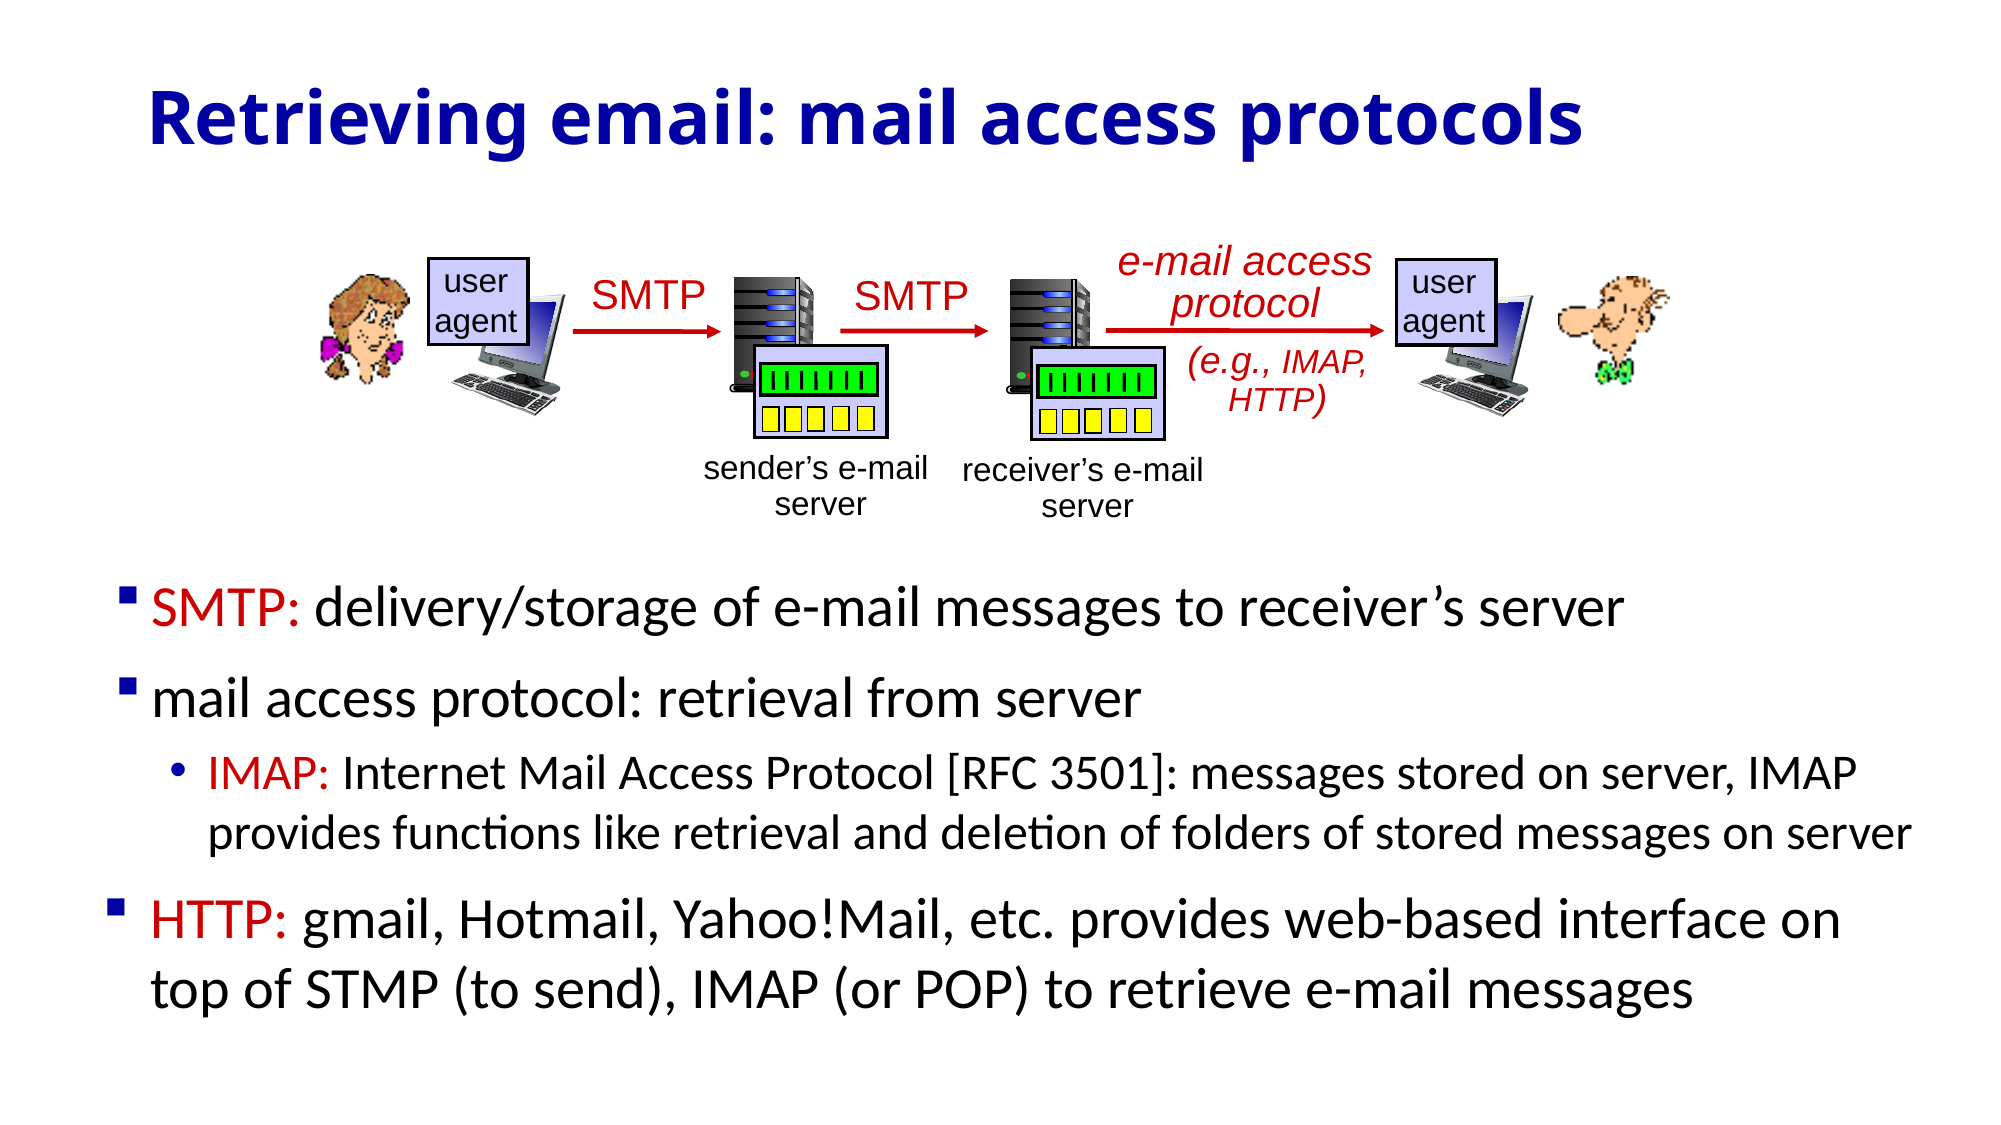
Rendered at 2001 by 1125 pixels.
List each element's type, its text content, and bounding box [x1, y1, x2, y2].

text_box receiver’s e-mail server [960, 445, 1229, 532]
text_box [419, 251, 569, 425]
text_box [1387, 252, 1537, 426]
text_box [572, 325, 722, 338]
text_box SMTP: delivery/storage of e-mail messages to receiver’s server mail access protocol: retrieval from server IMAP: Internet Mail Access Protocol [RFC 3501]: messages stored on server, IMAP provides functions like retrieval and deletion of folders of stored messages on server HTTP: gmail, Hotmail, Yahoo!Mail, etc. provides web-based interface on top of STMP (to send), IMAP (or POP) to retrieve e-mail messages [78, 560, 1943, 1078]
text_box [1098, 233, 1397, 428]
text_box [840, 324, 989, 338]
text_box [682, 345, 960, 532]
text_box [730, 277, 814, 345]
text_box [864, 258, 1006, 309]
text_box SMTP [838, 261, 985, 327]
picture [1558, 276, 1670, 391]
text_box SMTP [576, 260, 722, 325]
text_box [1006, 279, 1091, 394]
picture [317, 274, 410, 389]
title Retrieving email: mail access protocols [131, 47, 1856, 195]
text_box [1031, 347, 1165, 440]
